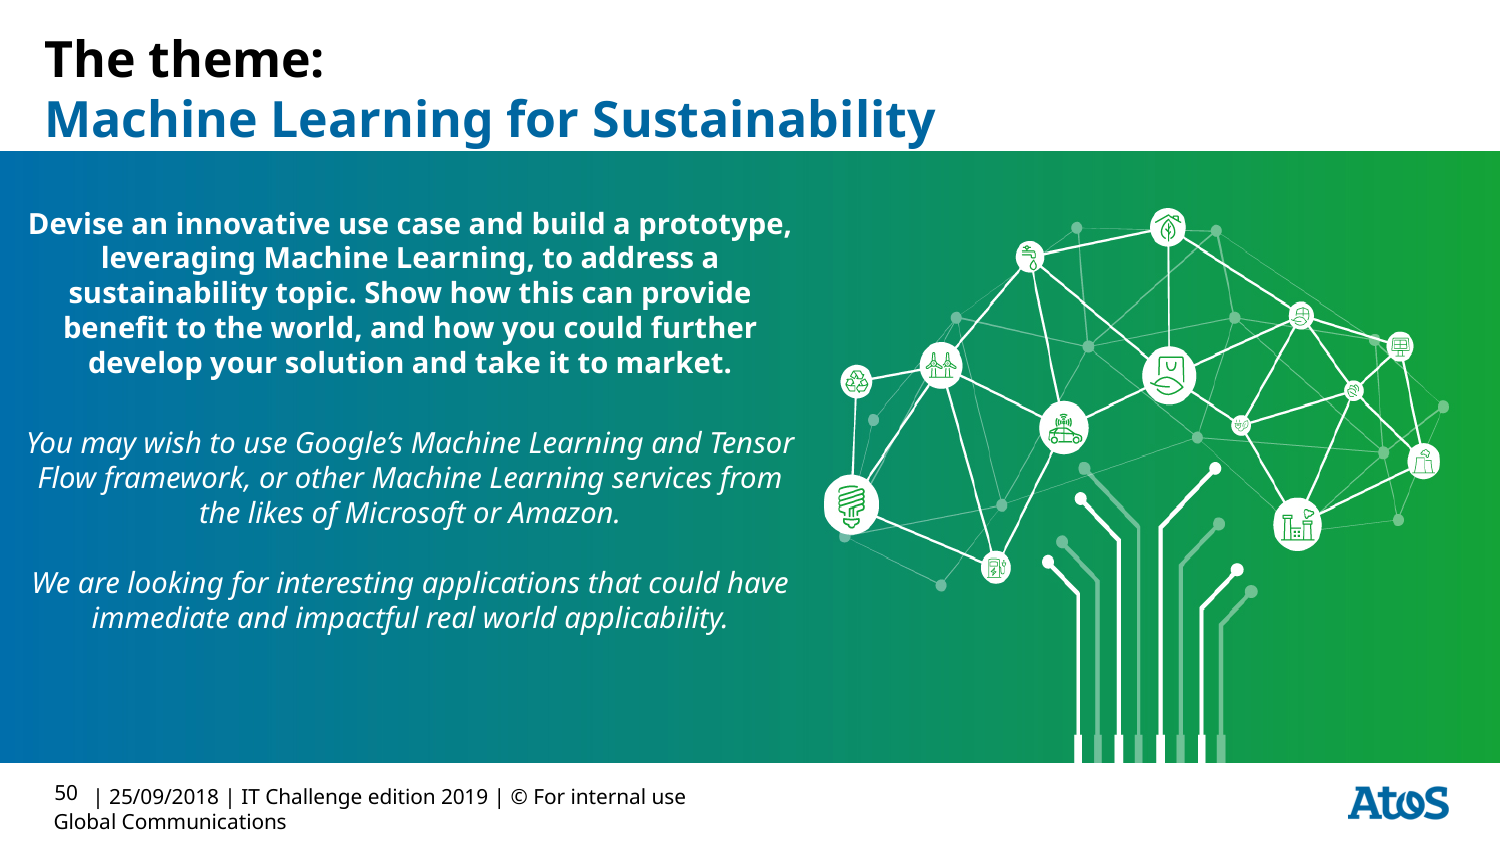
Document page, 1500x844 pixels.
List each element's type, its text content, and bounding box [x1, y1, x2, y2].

slide_number ‹#› [39, 776, 113, 812]
picture [0, 0, 1500, 844]
title The theme: Machine Learning for Sustainability [29, 20, 1500, 139]
